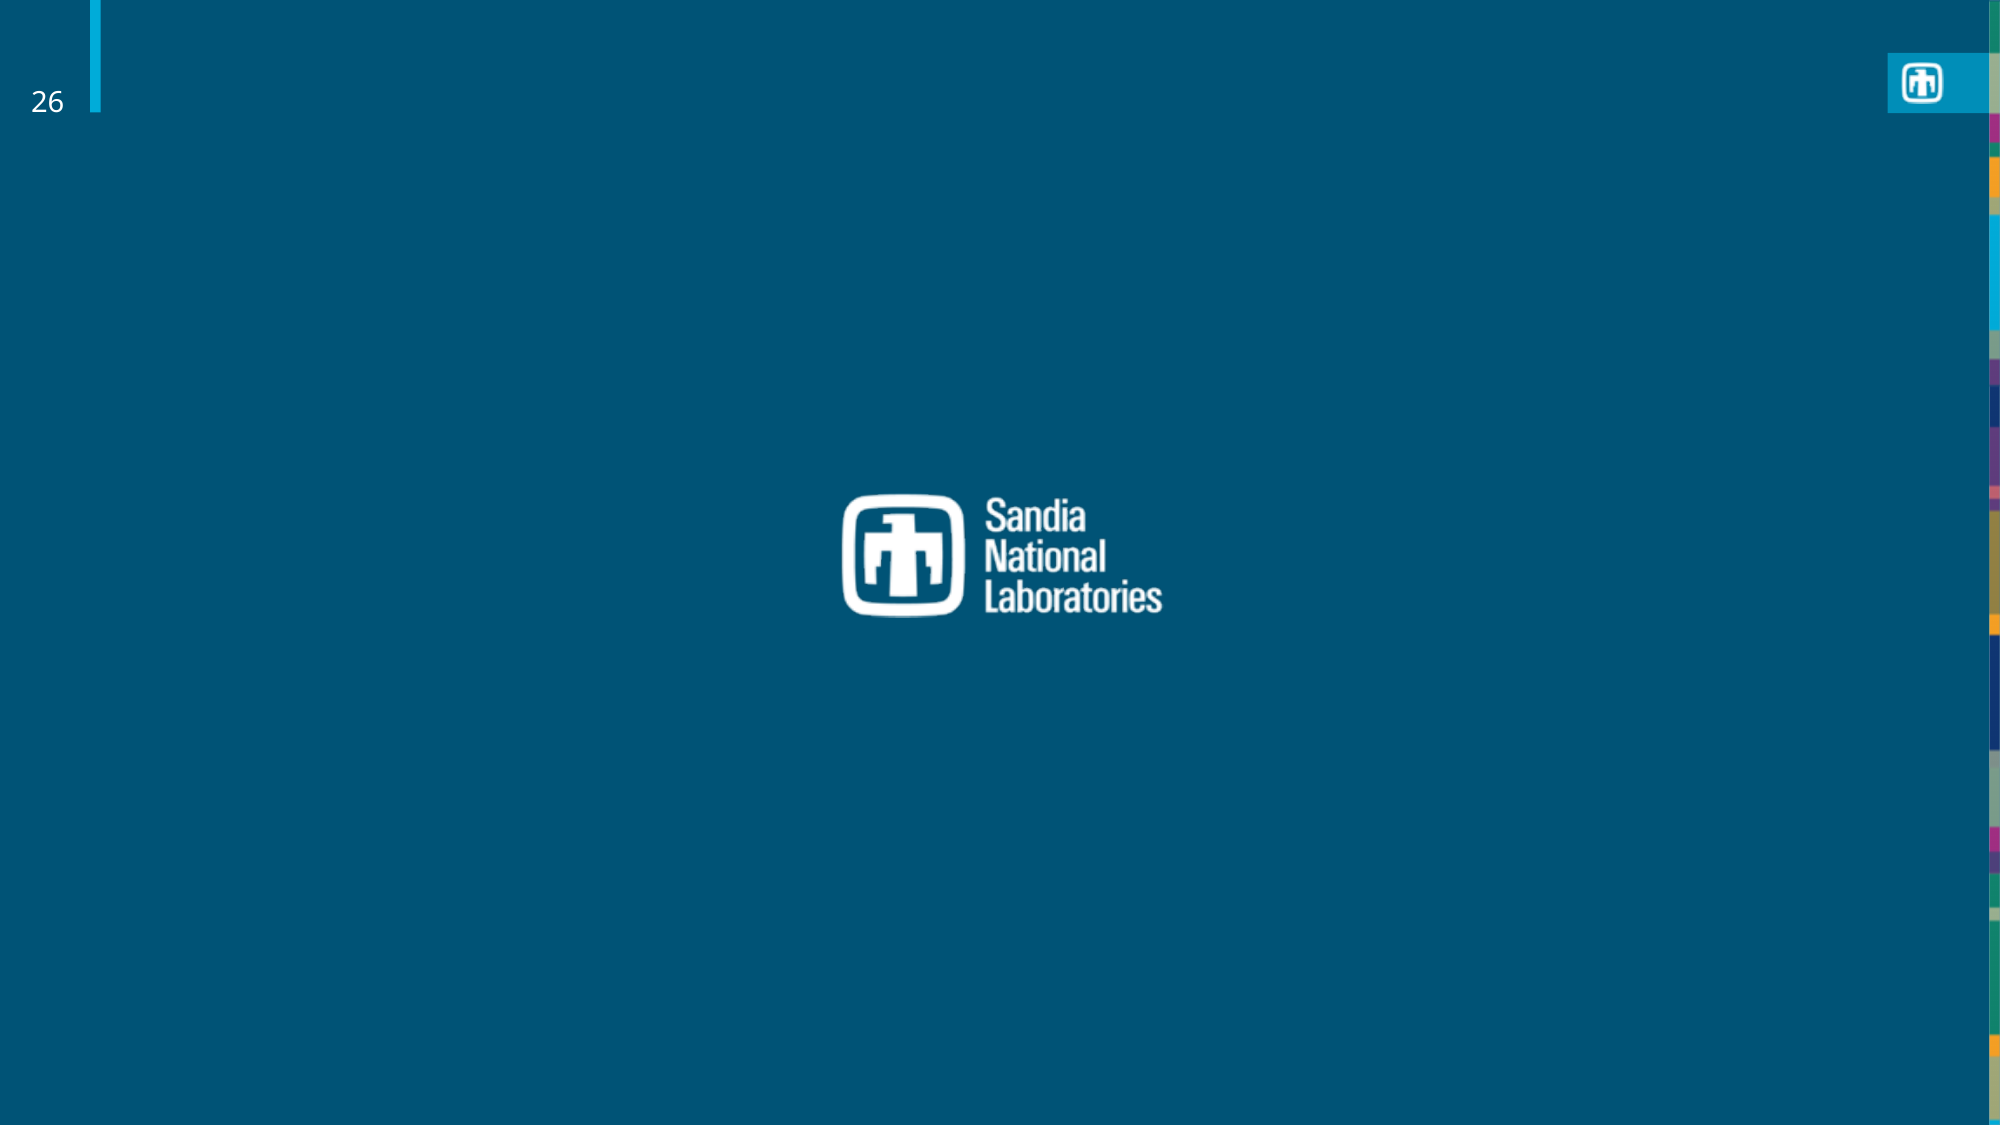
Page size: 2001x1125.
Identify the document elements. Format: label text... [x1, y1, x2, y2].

picture [1100, 539, 1105, 572]
picture [986, 497, 1085, 532]
picture [842, 494, 965, 617]
picture [1902, 63, 1943, 103]
picture [1990, 1, 1999, 215]
slide_number 26 [10, 73, 80, 133]
picture [985, 539, 1097, 573]
picture [1990, 330, 1999, 1120]
picture [985, 579, 1163, 613]
